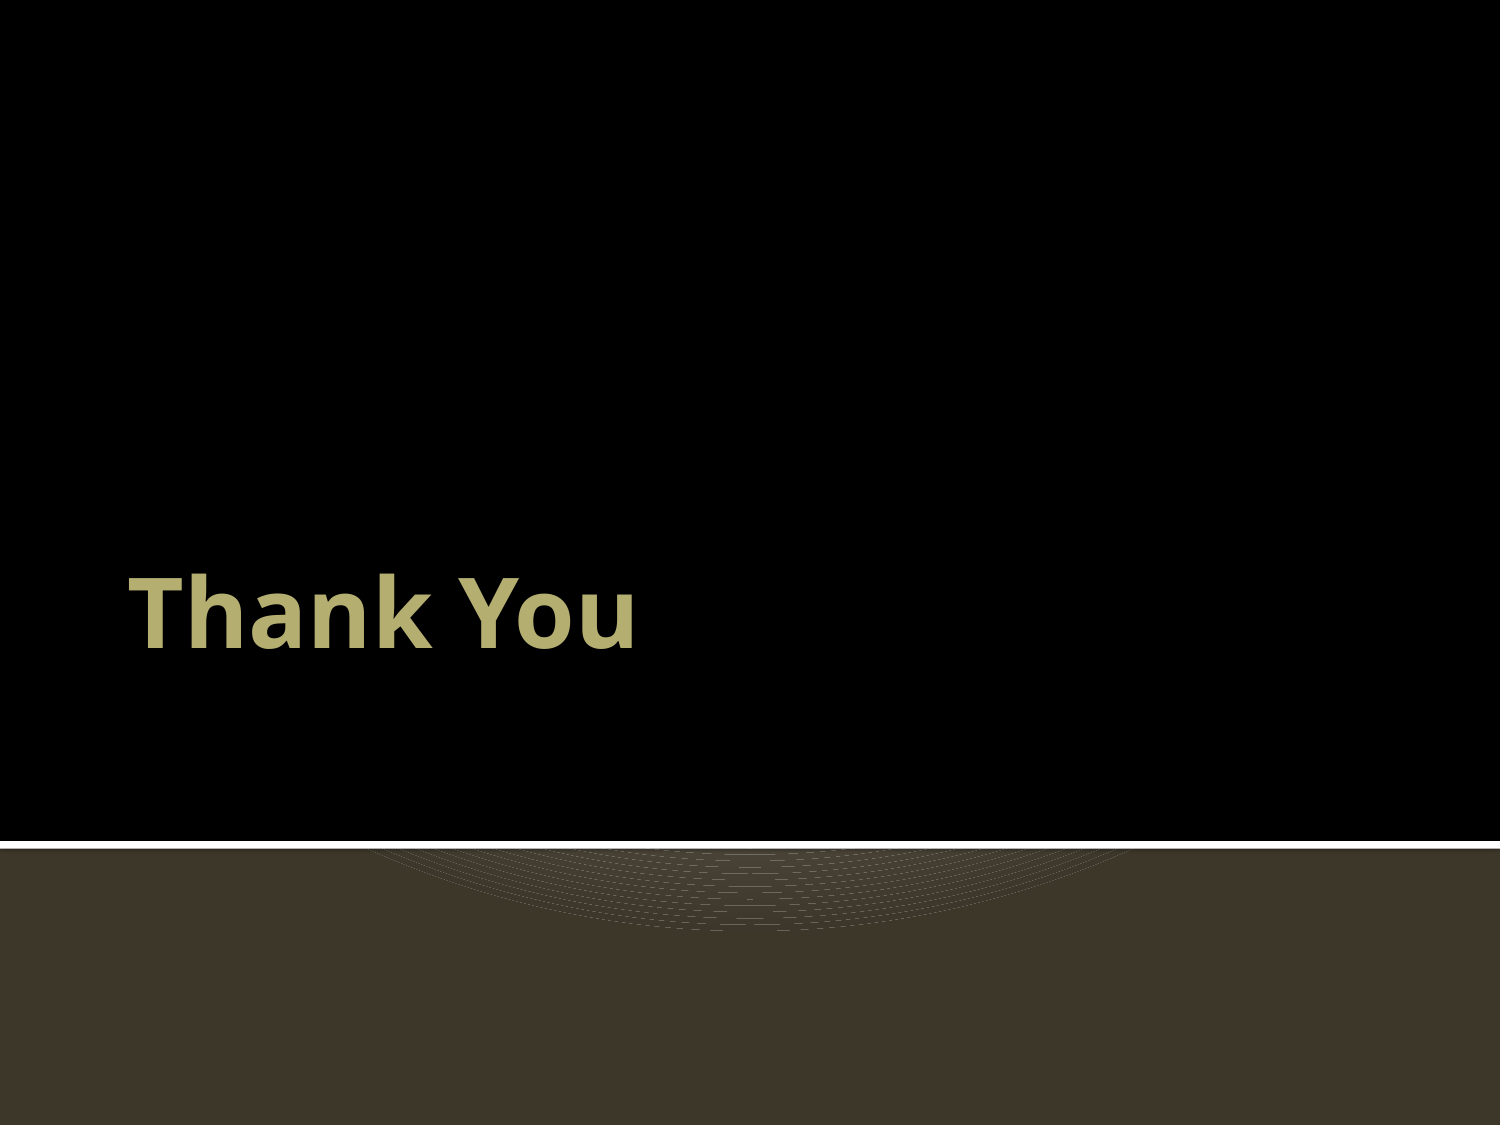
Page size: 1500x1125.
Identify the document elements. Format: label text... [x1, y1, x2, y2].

title Thank You [112, 550, 1438, 825]
